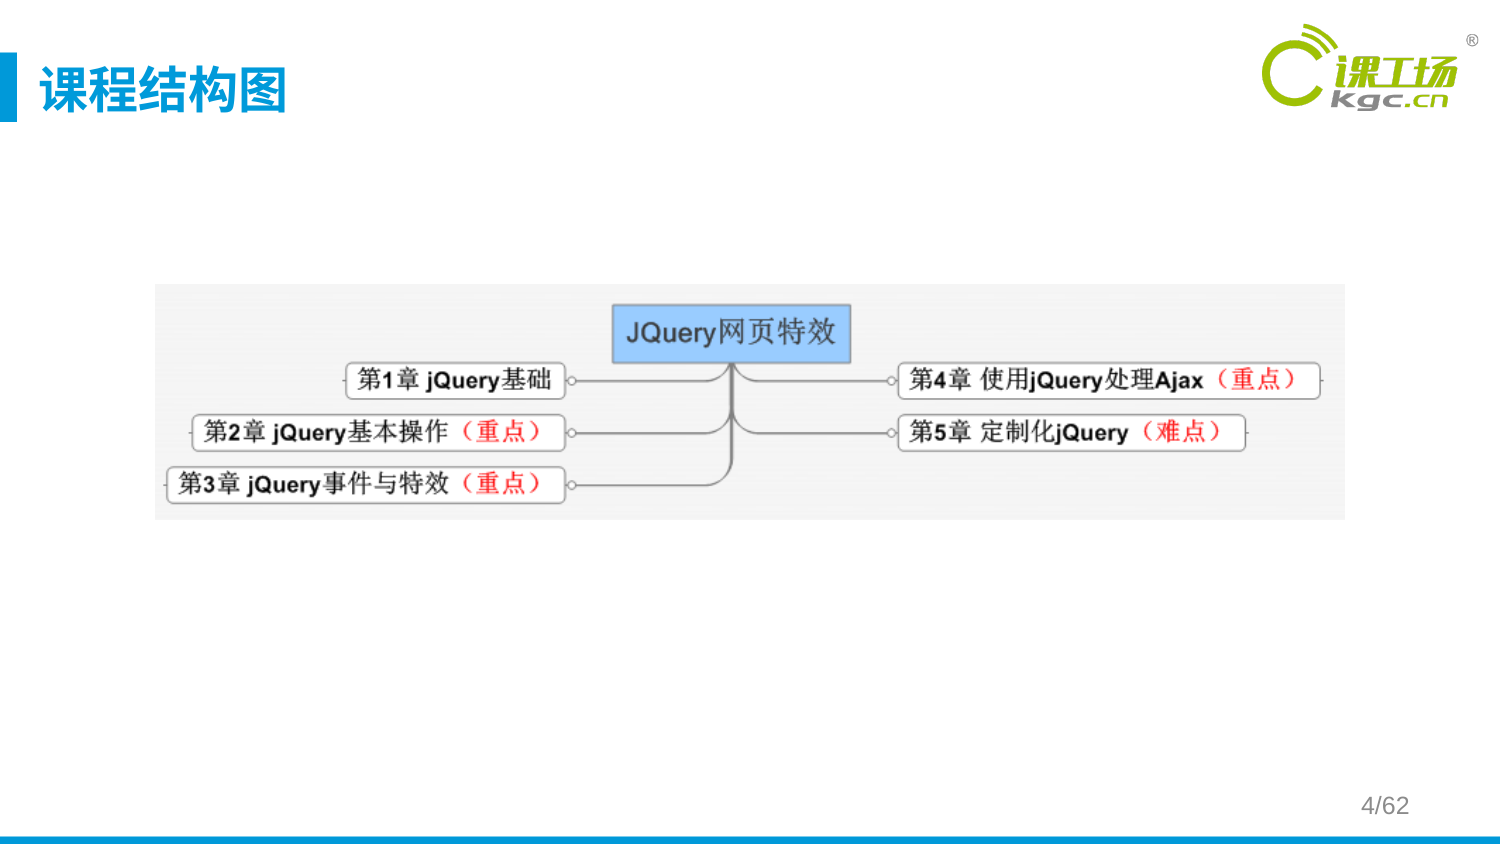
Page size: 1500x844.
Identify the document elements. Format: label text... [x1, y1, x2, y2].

title 课程结构图 [37, 33, 1390, 151]
slide_number 4/62 [1074, 782, 1425, 828]
picture [0, 0, 1500, 836]
